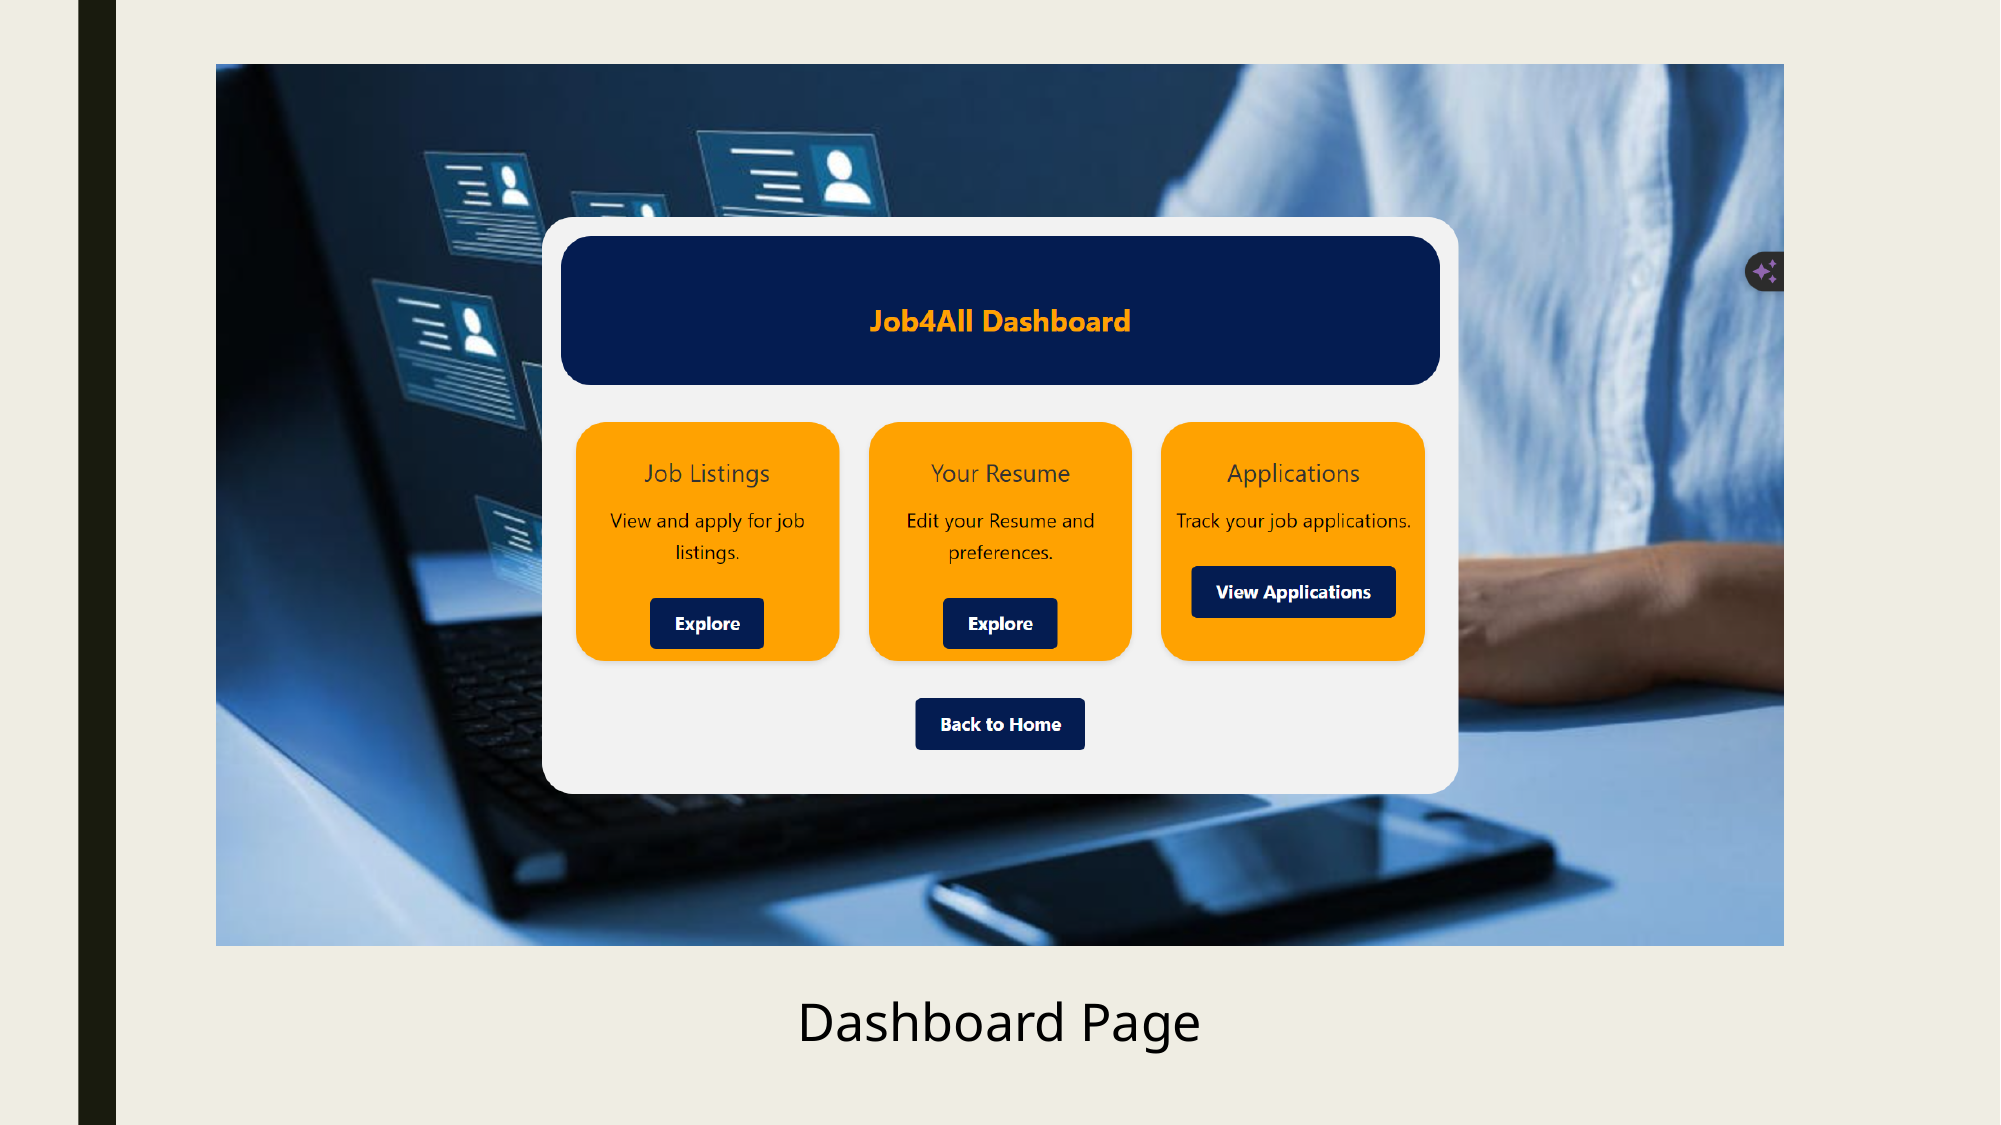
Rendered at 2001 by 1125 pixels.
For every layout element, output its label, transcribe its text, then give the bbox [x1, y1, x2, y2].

text_box Dashboard Page [782, 982, 1218, 1060]
picture [216, 64, 1784, 946]
